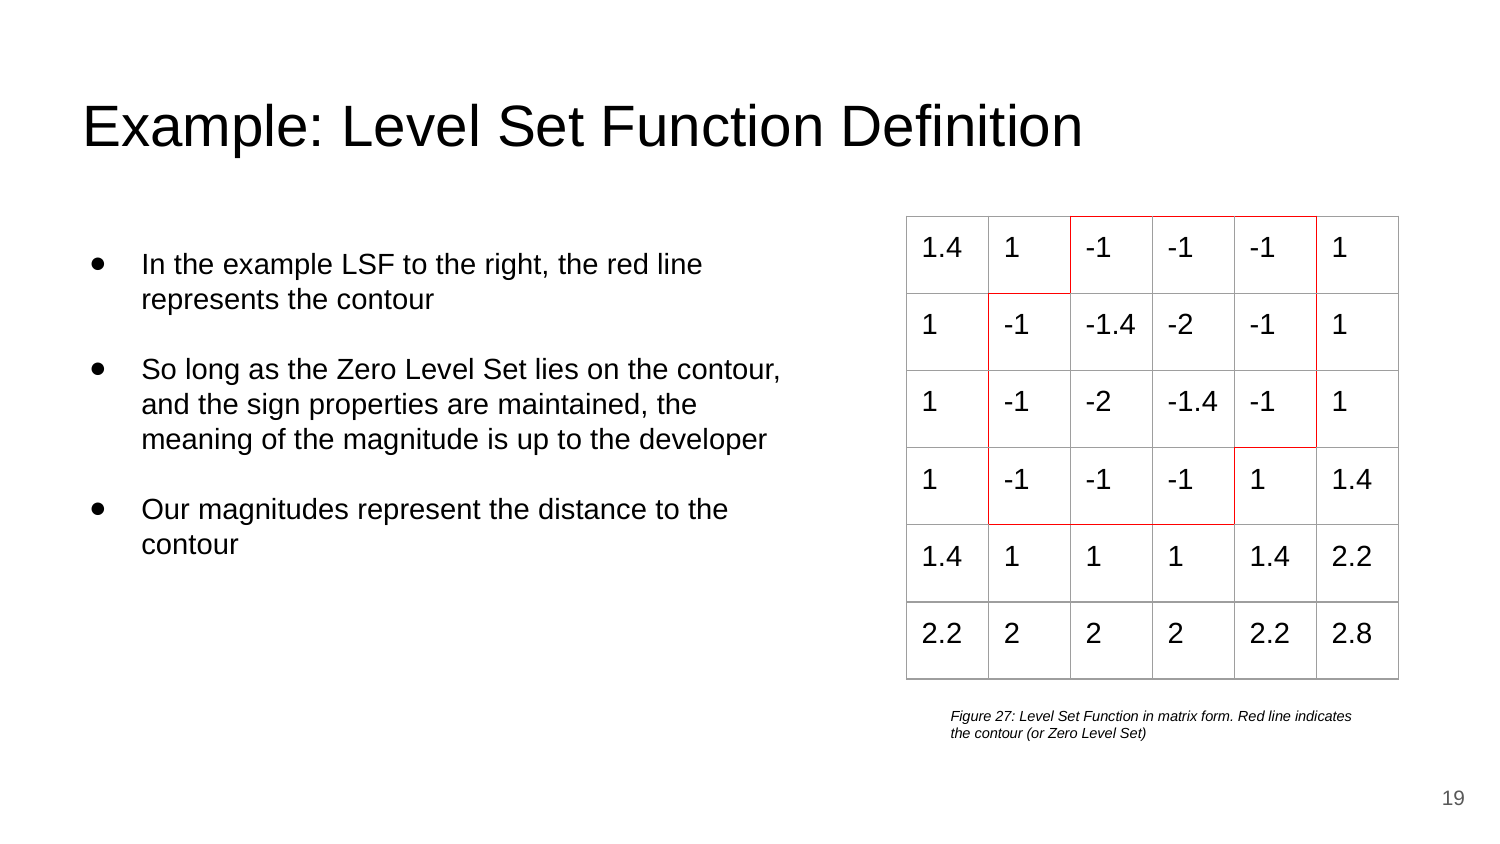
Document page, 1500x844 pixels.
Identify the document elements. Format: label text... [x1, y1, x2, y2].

table_cell -1 [1071, 448, 1152, 524]
table_header 1 [1317, 217, 1398, 293]
table_cell 1 [1153, 525, 1234, 601]
table_cell 1 [989, 525, 1070, 601]
table_cell -1.4 [1071, 294, 1152, 370]
table_cell 1 [1317, 371, 1398, 447]
table_cell -1 [1153, 448, 1234, 524]
table_header -1 [1071, 217, 1152, 293]
table_cell 2.2 [1235, 603, 1316, 678]
table_header -1 [1153, 217, 1234, 293]
table_cell 1 [1071, 525, 1152, 601]
table_cell 2 [1153, 603, 1234, 678]
table_cell 1 [1317, 294, 1398, 370]
table_cell 1 [907, 294, 988, 370]
slide_number 19 [1389, 764, 1480, 830]
table_header 1.4 [907, 217, 988, 293]
table_cell 1 [907, 448, 988, 524]
table_cell 2.8 [1317, 603, 1398, 678]
table_cell -1 [989, 371, 1070, 447]
table_cell 1.4 [907, 525, 988, 601]
table_cell -1.4 [1153, 371, 1234, 447]
table_cell -1 [1235, 294, 1316, 370]
table_header -1 [1235, 217, 1316, 293]
table_cell 1 [1235, 448, 1316, 524]
text_box In the example LSF to the right, the red line represents the contour So long as the Zero Level Set lies on the contour, and the sign properties are maintained, the meaning of the magnitude is up to the developer Our magnitudes represent the distance to the contour [51, 230, 811, 755]
table_cell 2.2 [907, 603, 988, 678]
table_cell 2.2 [1317, 525, 1398, 601]
table_cell -1 [989, 294, 1070, 370]
table_cell 2 [989, 603, 1070, 678]
text_box Figure 27: Level Set Function in matrix form. Red line indicates the contour (or Zero Level Set) [935, 691, 1370, 750]
title Example: Level Set Function Definition [51, 72, 1449, 167]
table_cell 1.4 [1317, 448, 1398, 524]
table_header 1 [989, 217, 1070, 293]
table_cell -2 [1153, 294, 1234, 370]
table_cell 1 [907, 371, 988, 447]
table_cell -1 [1235, 371, 1316, 447]
table_cell -2 [1071, 371, 1152, 447]
table_cell 1.4 [1235, 525, 1316, 601]
table_cell -1 [989, 448, 1070, 524]
table_cell 2 [1071, 603, 1152, 678]
